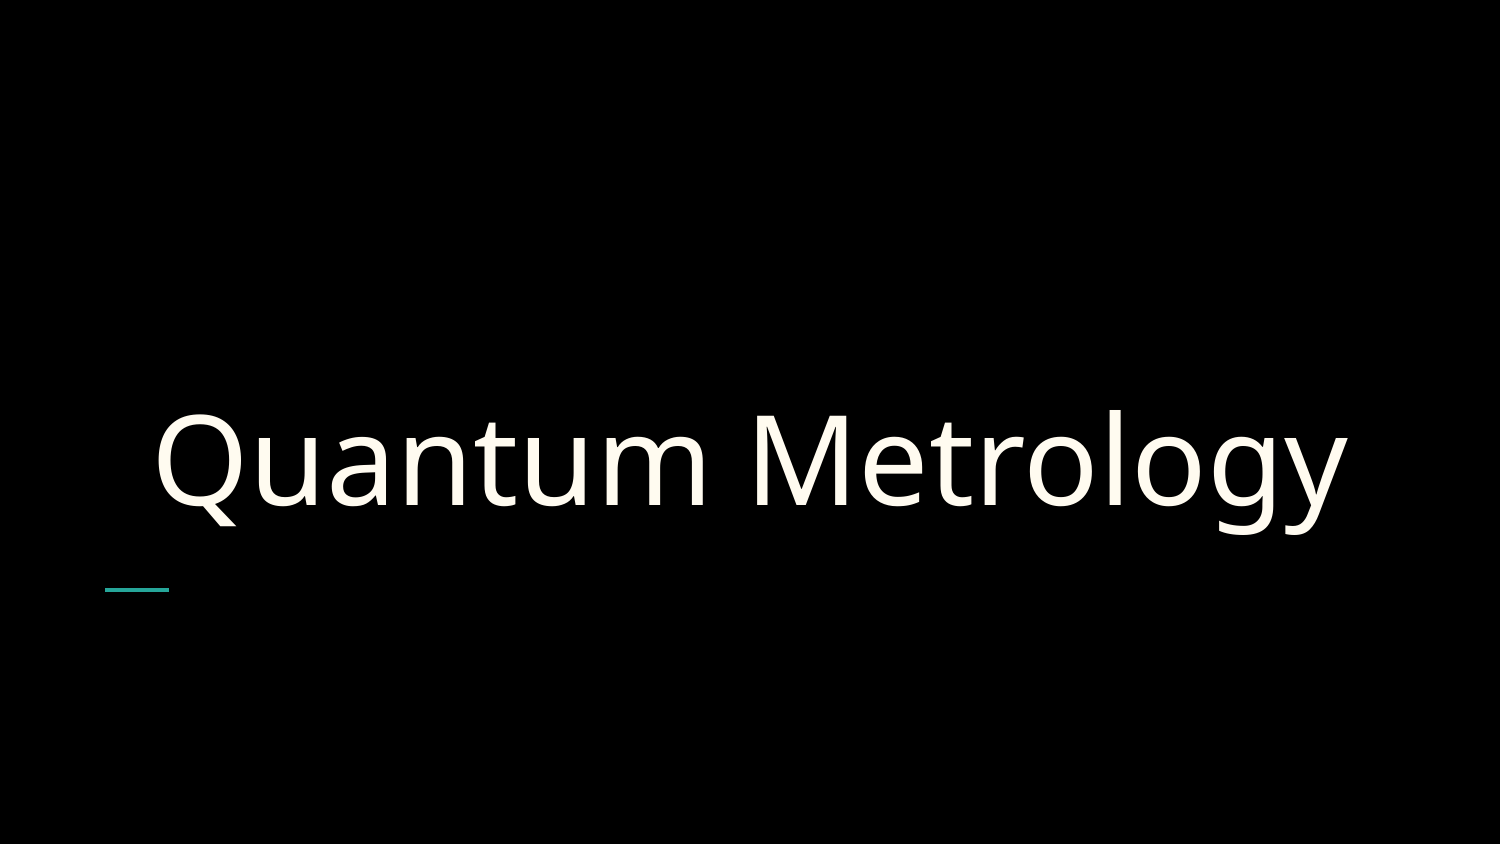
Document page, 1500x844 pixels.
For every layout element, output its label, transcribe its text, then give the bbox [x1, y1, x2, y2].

title Quantum Metrology [136, 241, 1469, 546]
